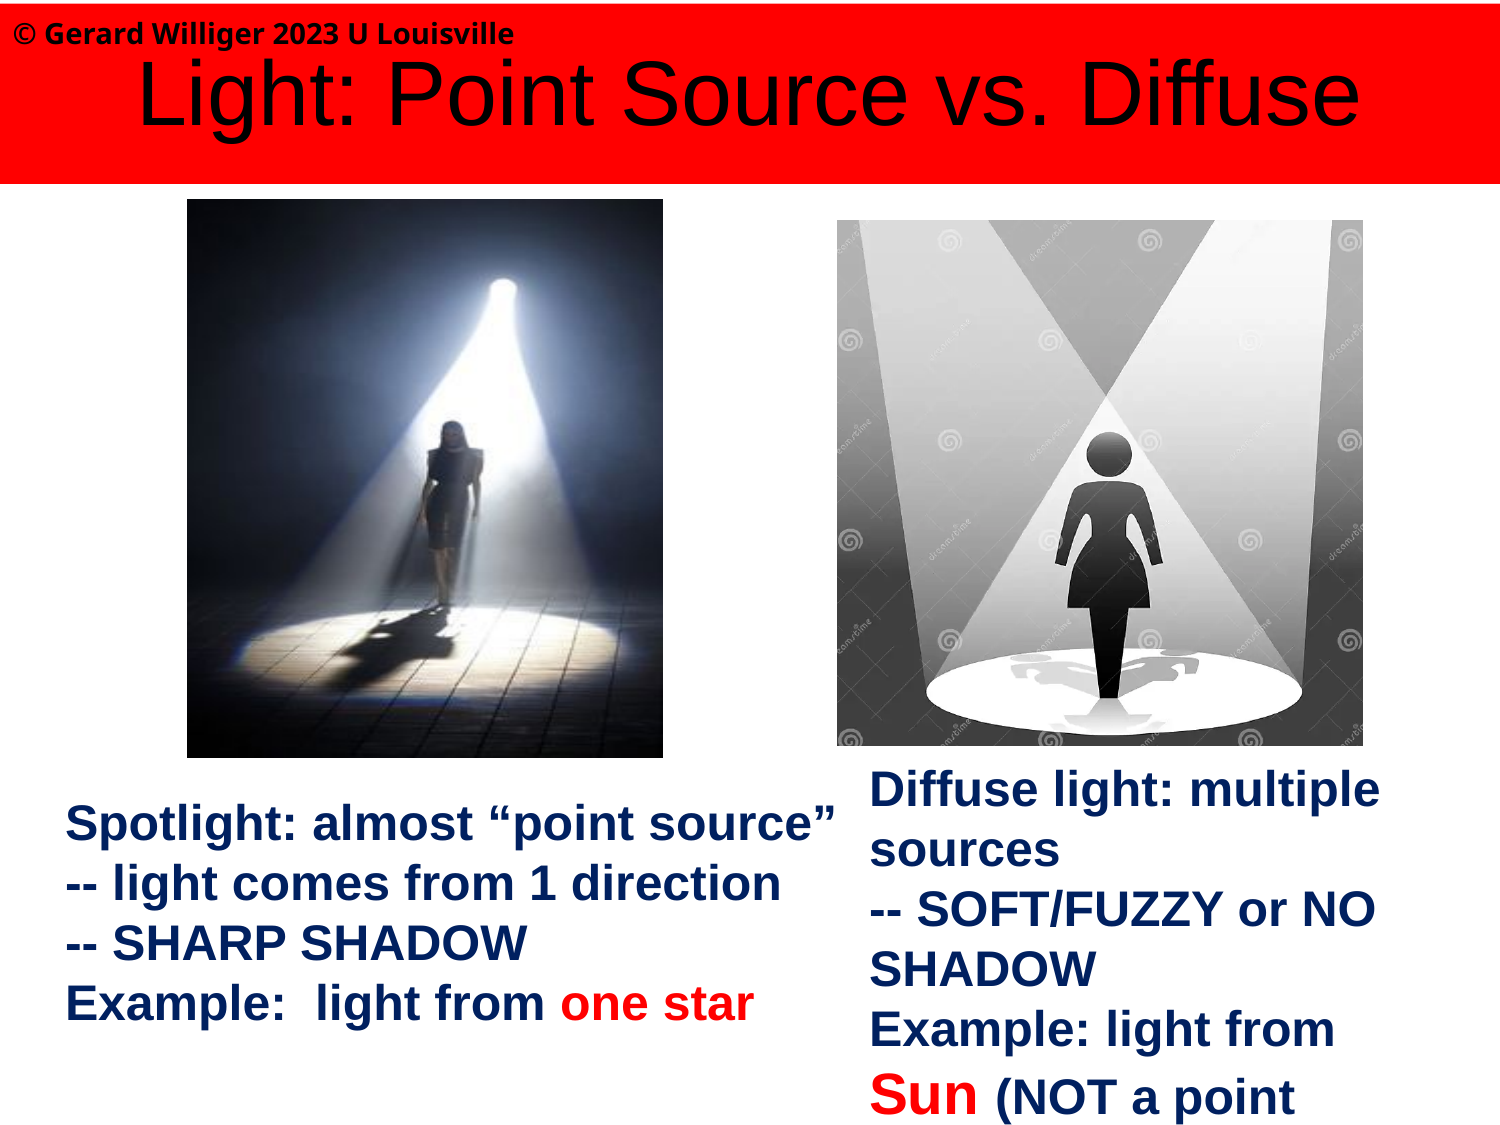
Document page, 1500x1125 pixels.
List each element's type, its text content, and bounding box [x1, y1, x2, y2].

text_box © Gerard Williger 2023 U Louisville [0, 0, 552, 66]
text_box Spotlight: almost “point source” -- light comes from 1 direction -- SHARP SHADOW Example: light from one star [49, 782, 854, 1038]
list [837, 220, 1363, 746]
picture [187, 199, 663, 758]
text_box Diffuse light: multiple sources -- SOFT/FUZZY or NO SHADOW Example: light from Sun (NOT a point source) [854, 748, 1475, 1125]
title Light: Point Source vs. Diffuse [0, 3, 1500, 184]
